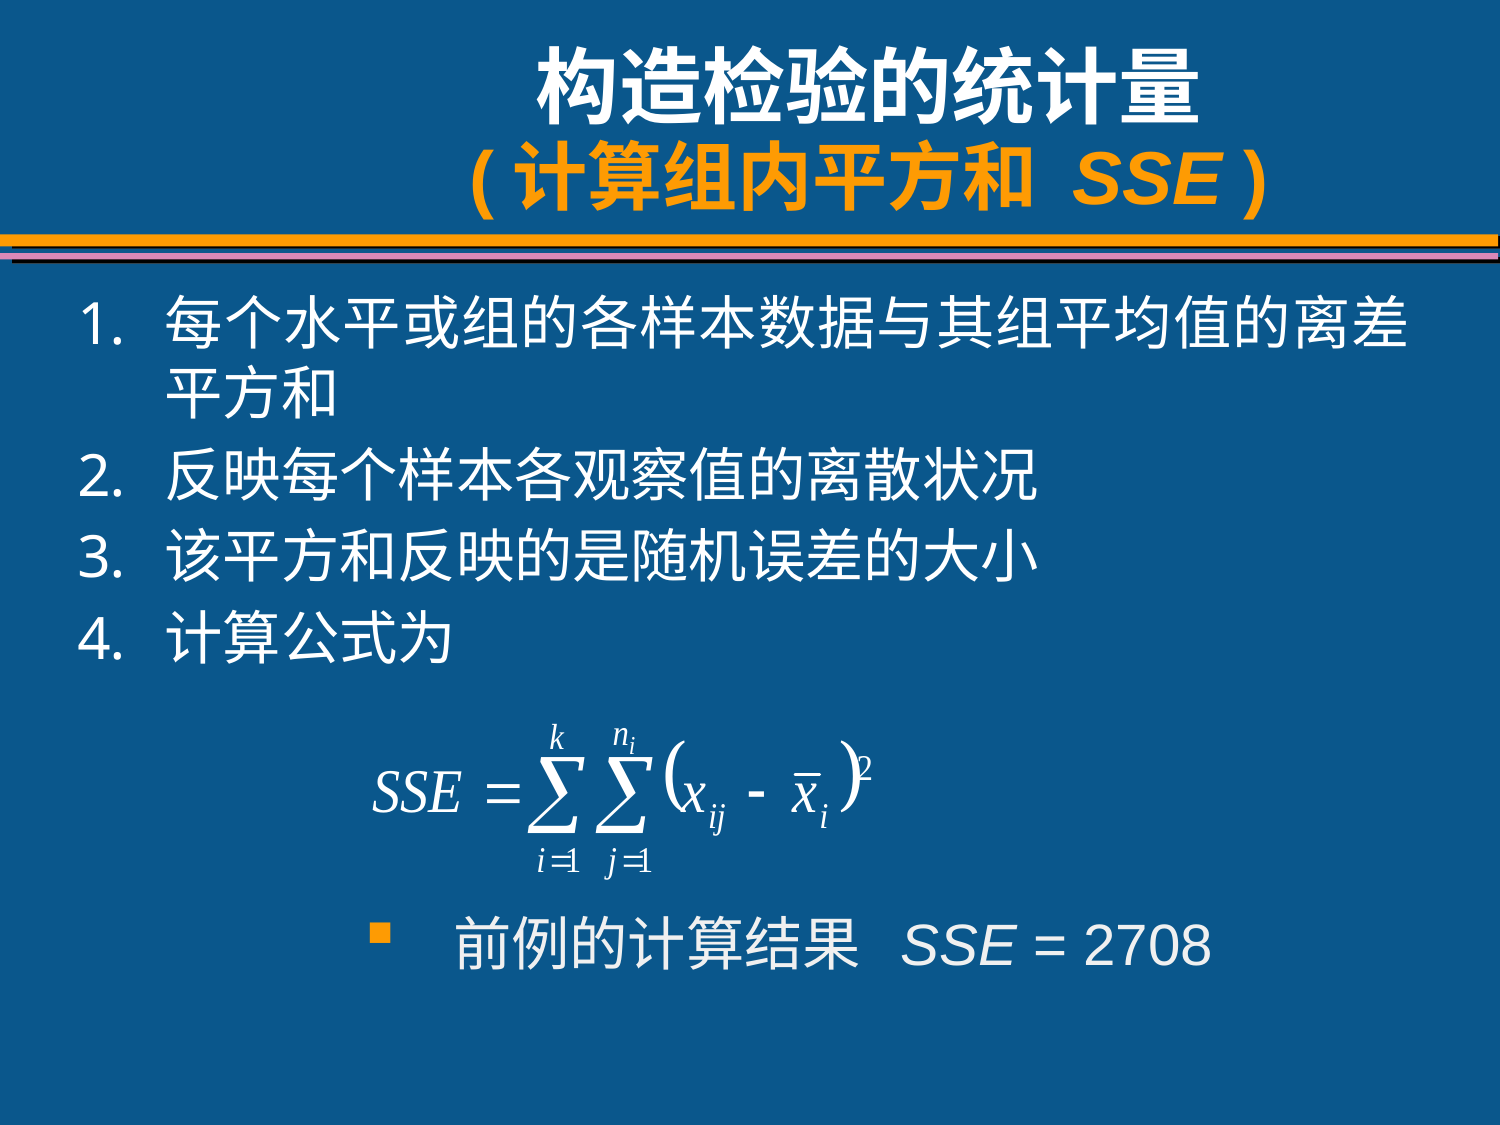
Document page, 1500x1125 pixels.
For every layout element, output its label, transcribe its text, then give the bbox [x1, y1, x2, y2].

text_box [362, 704, 888, 888]
list 每个水平或组的各样本数据与其组平均值的离差平方和 反映每个样本各观察值的离散状况 该平方和反映的是随机误差的大小 计算公式为 [62, 278, 1425, 750]
title 构造检验的统计量 (计算组内平方和 SSE ) [312, 37, 1425, 225]
text_box 前例的计算结果 SSE = 2708 [349, 900, 1338, 985]
